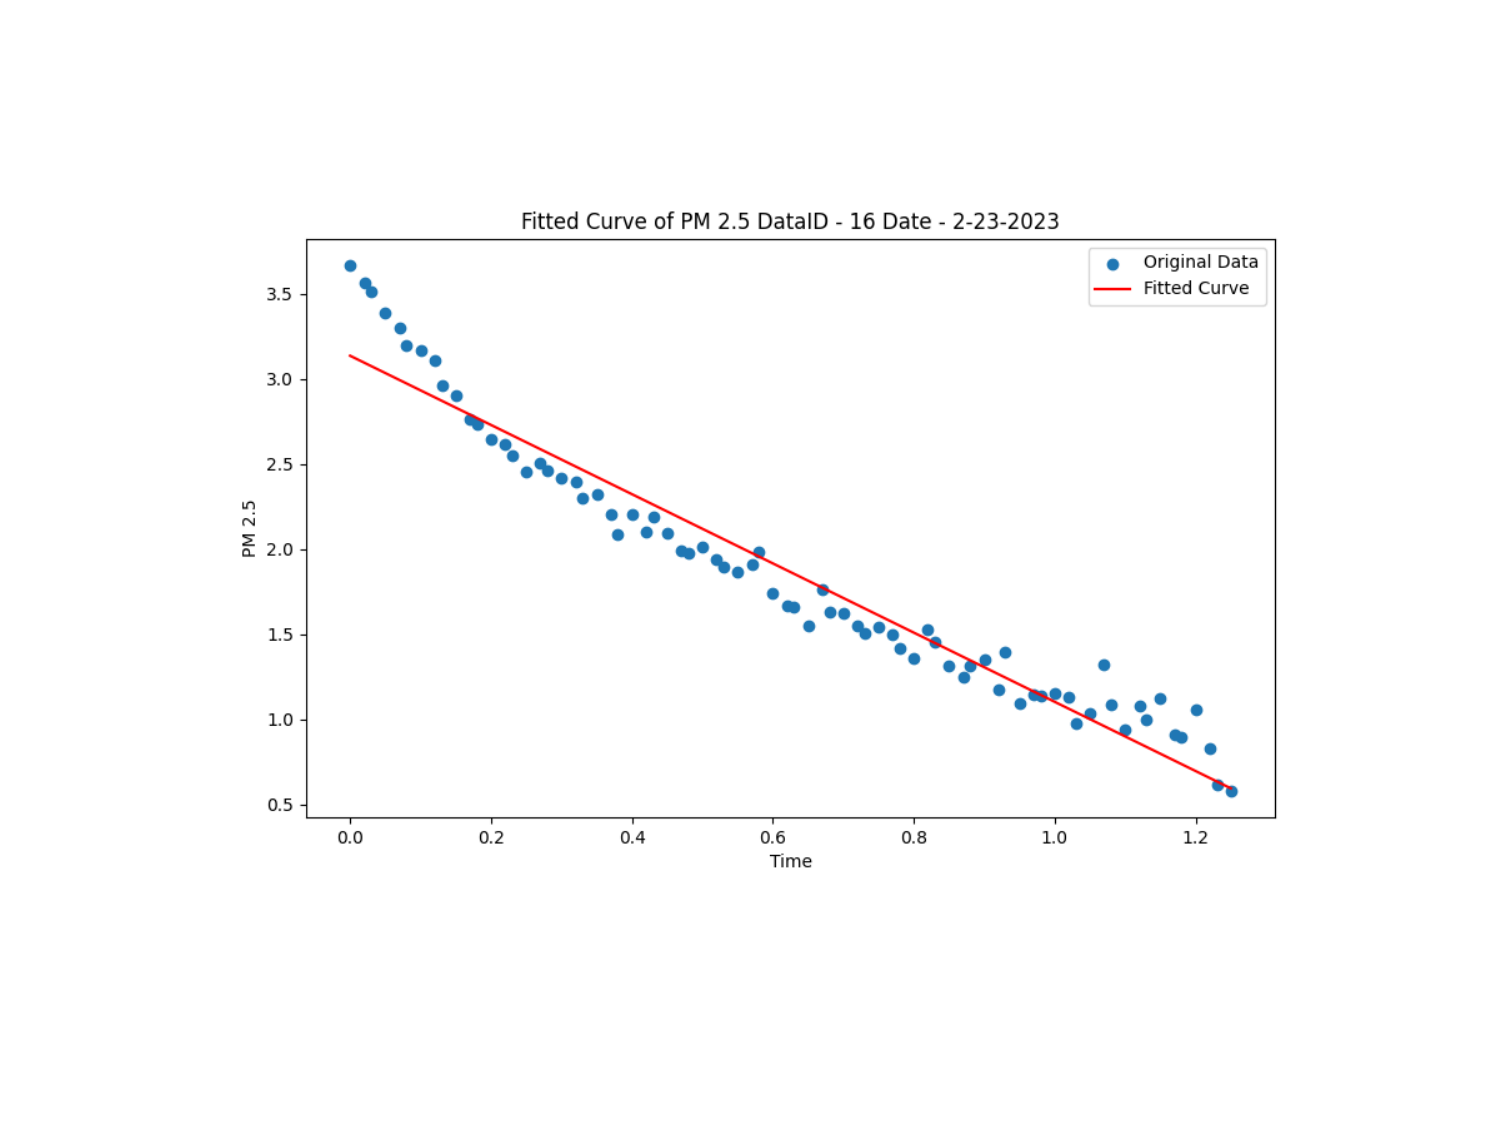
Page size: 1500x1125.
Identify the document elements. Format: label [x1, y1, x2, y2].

picture [149, 149, 1401, 901]
